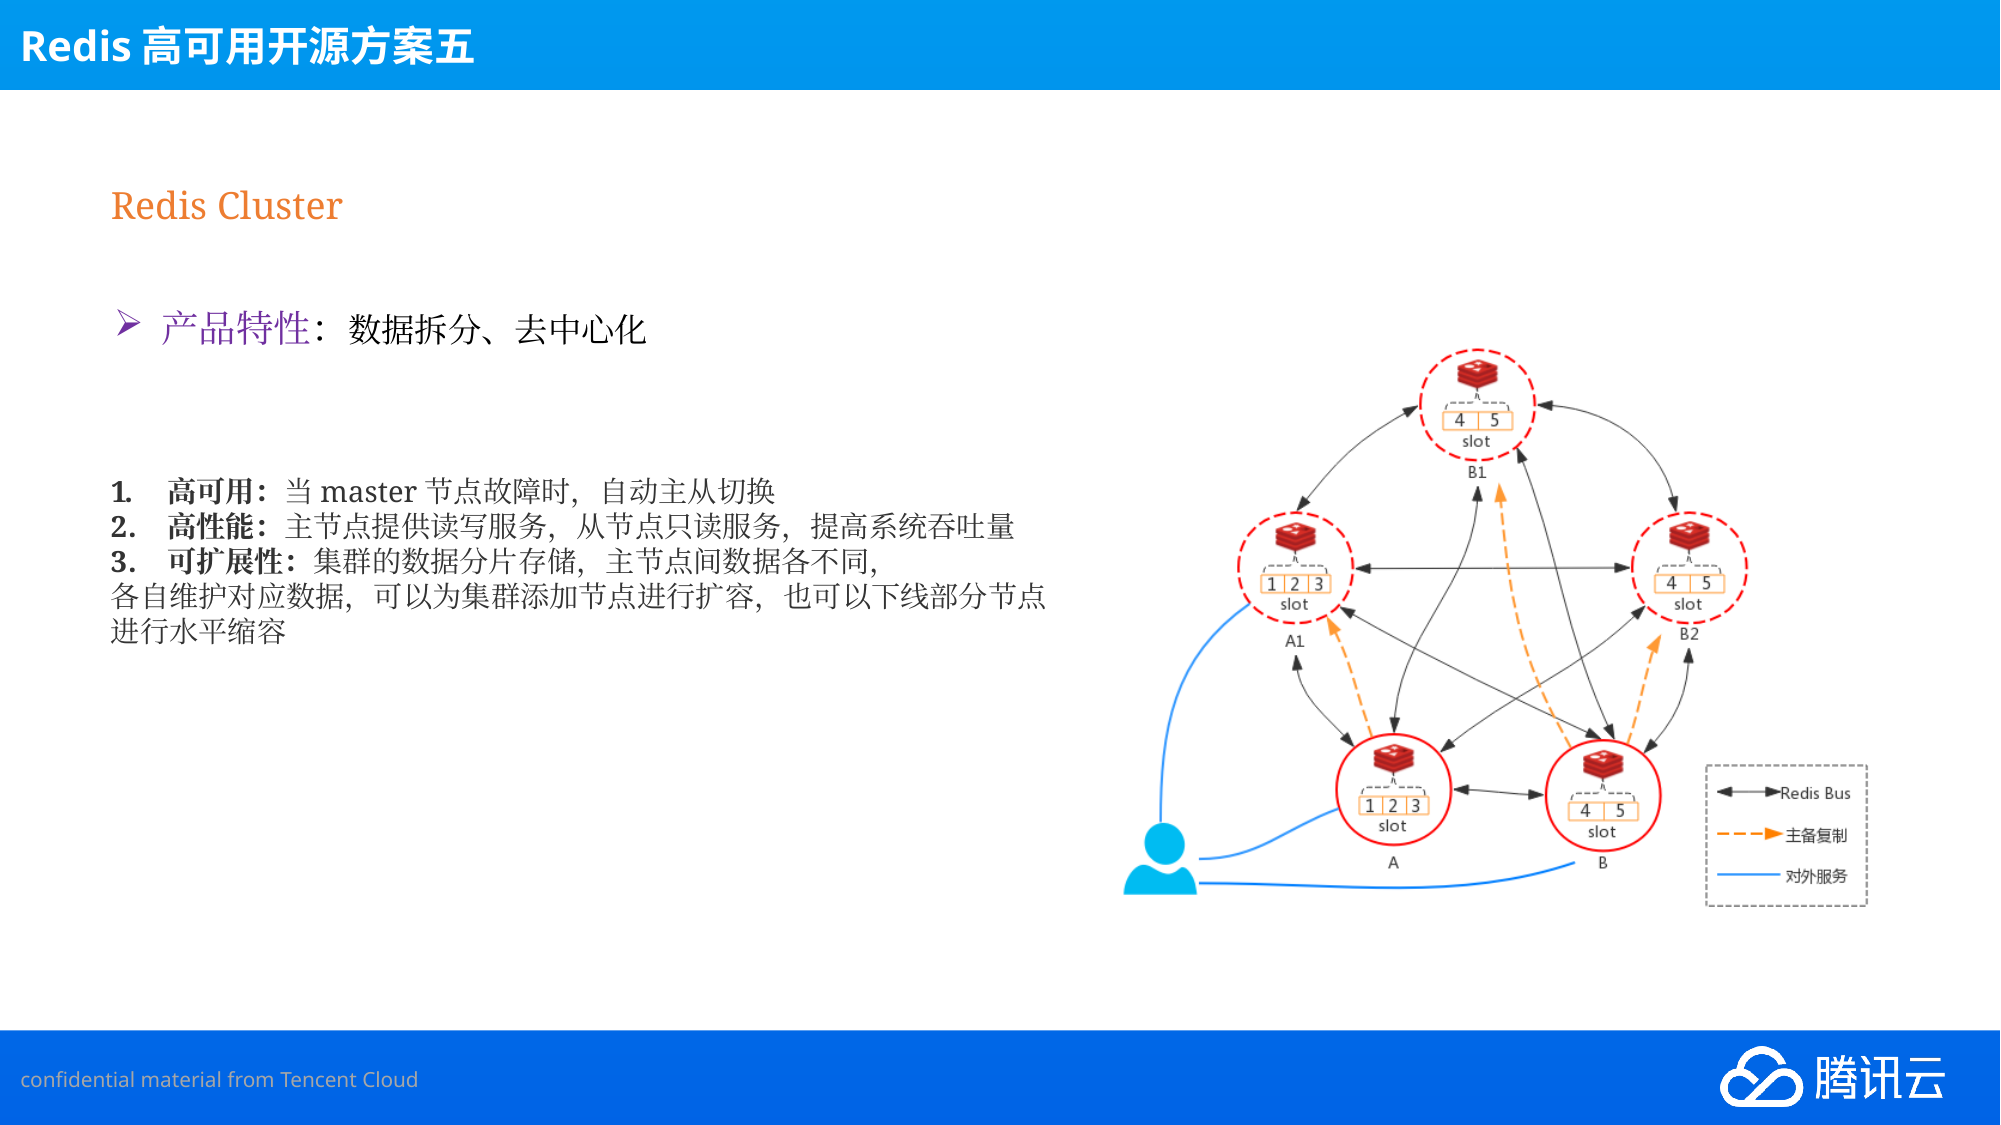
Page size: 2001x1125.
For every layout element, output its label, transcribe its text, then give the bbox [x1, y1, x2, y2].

picture [1064, 272, 1904, 944]
text_box 产品特性：数据拆分、去中心化 [99, 297, 663, 403]
text_box 高可用：当master节点故障时，自动主从切换 高性能：主节点提供读写服务，从节点只读服务，提高系统吞吐量 可扩展性：集群的数据分片存储，主节点间数据各不同， 各自维护对应数据，可以为集群添加节点进行扩容，也可以下线部分节点 进行水平缩容 [96, 431, 1064, 691]
text_box Redis高可用开源方案五 [4, 7, 1155, 89]
picture [1720, 1046, 1945, 1107]
text_box Redis Cluster [96, 174, 862, 235]
